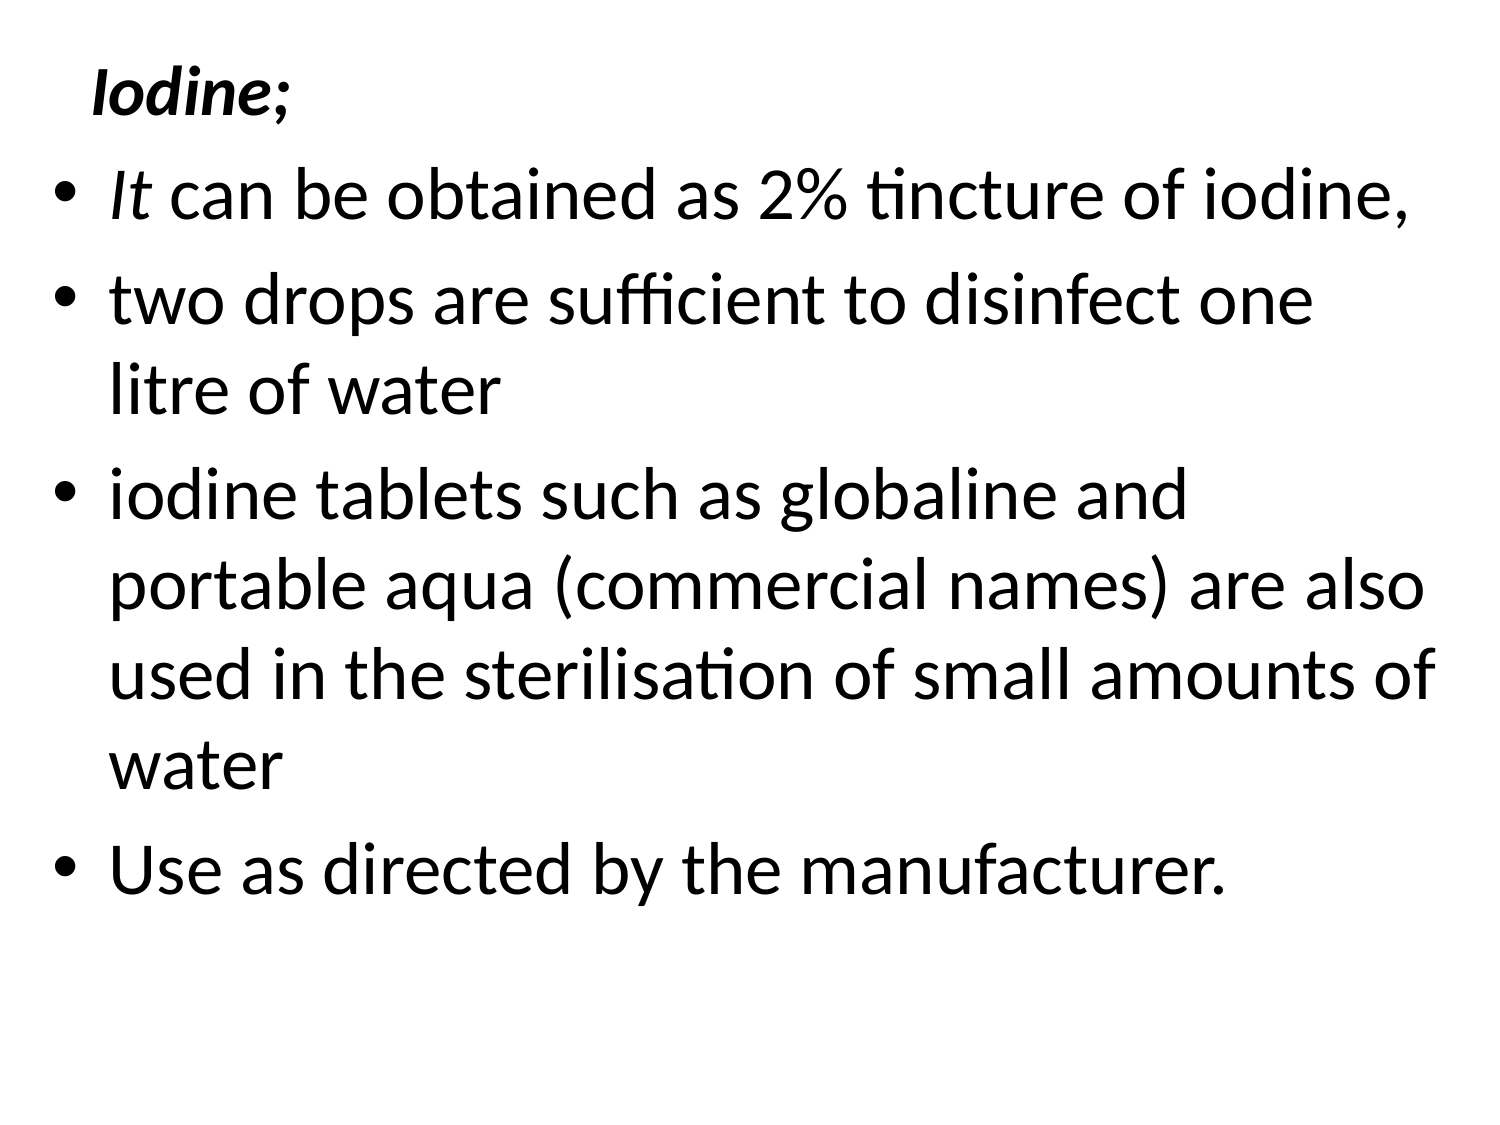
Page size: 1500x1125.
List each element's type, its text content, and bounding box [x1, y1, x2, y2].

title Iodine; [75, 37, 1425, 137]
list It can be obtained as 2% tincture of iodine, two drops are sufficient to disinfect one litre of water iodine tablets such as globaline and portable aqua (commercial names) are also used in the sterilisation of small amounts of water Use as directed by the manufacturer. [37, 137, 1463, 1088]
